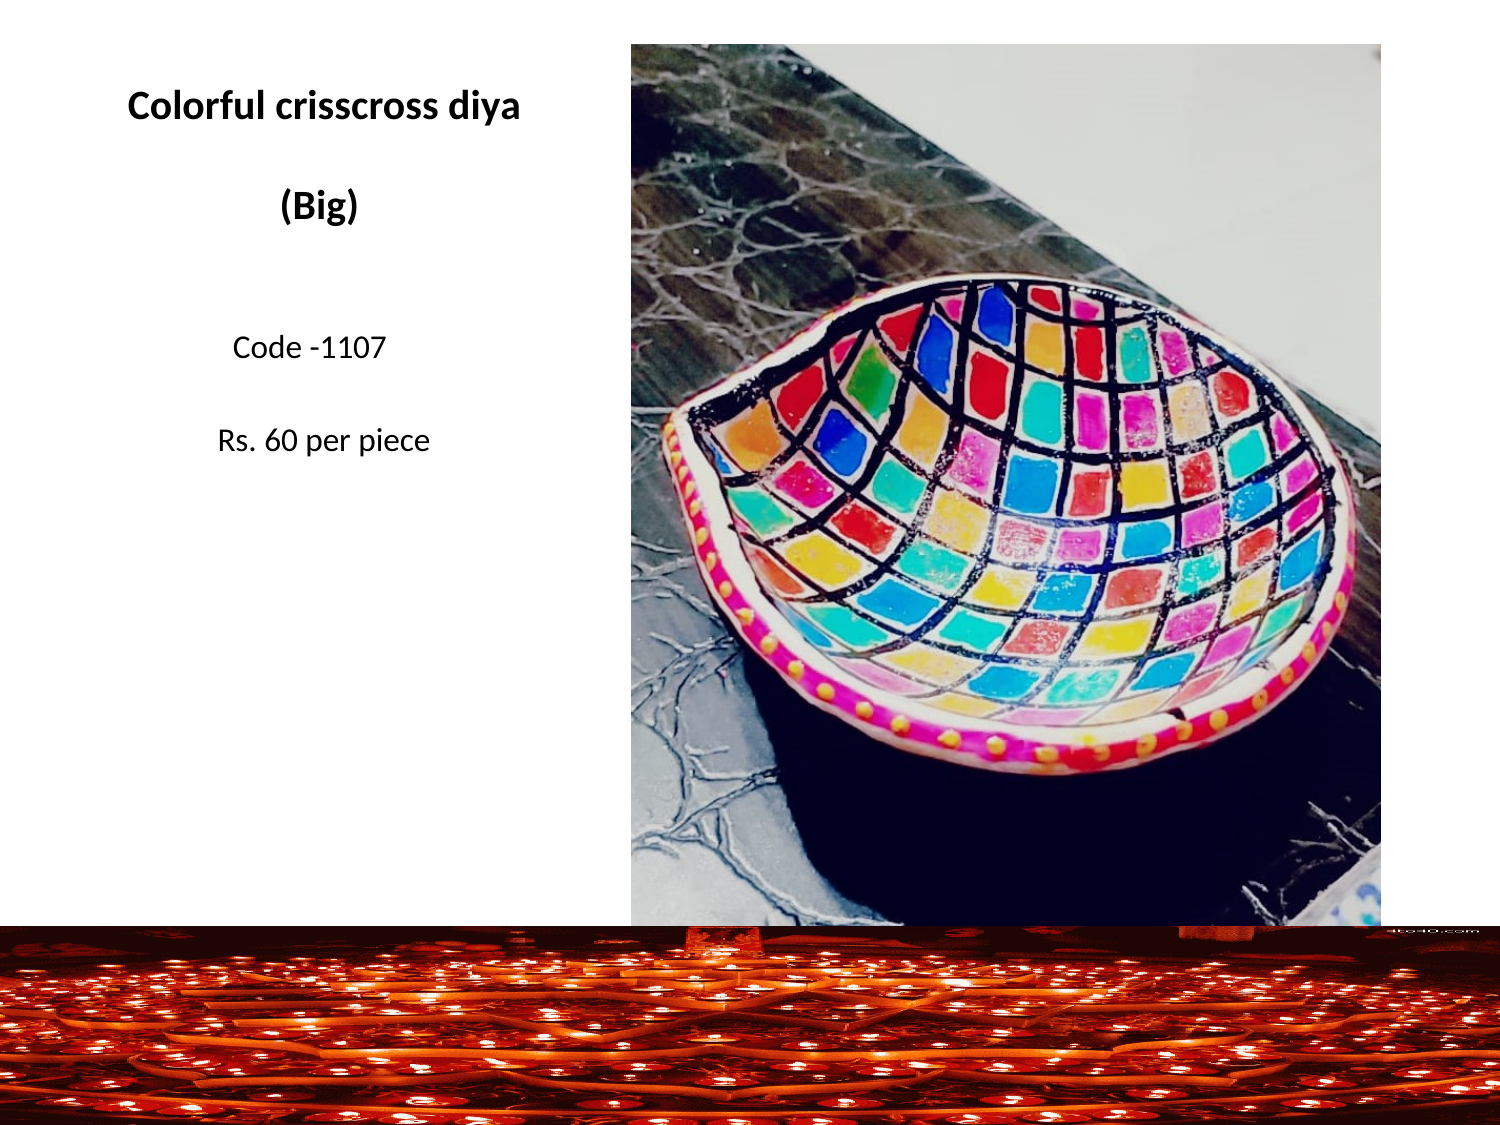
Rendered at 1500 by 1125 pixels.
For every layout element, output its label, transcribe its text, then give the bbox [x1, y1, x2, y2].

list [630, 44, 1381, 924]
title Colorful crisscross diya (Big) [75, 44, 569, 235]
picture [0, 925, 1500, 1125]
list Code -1107 Rs. 60 per piece [75, 235, 569, 924]
